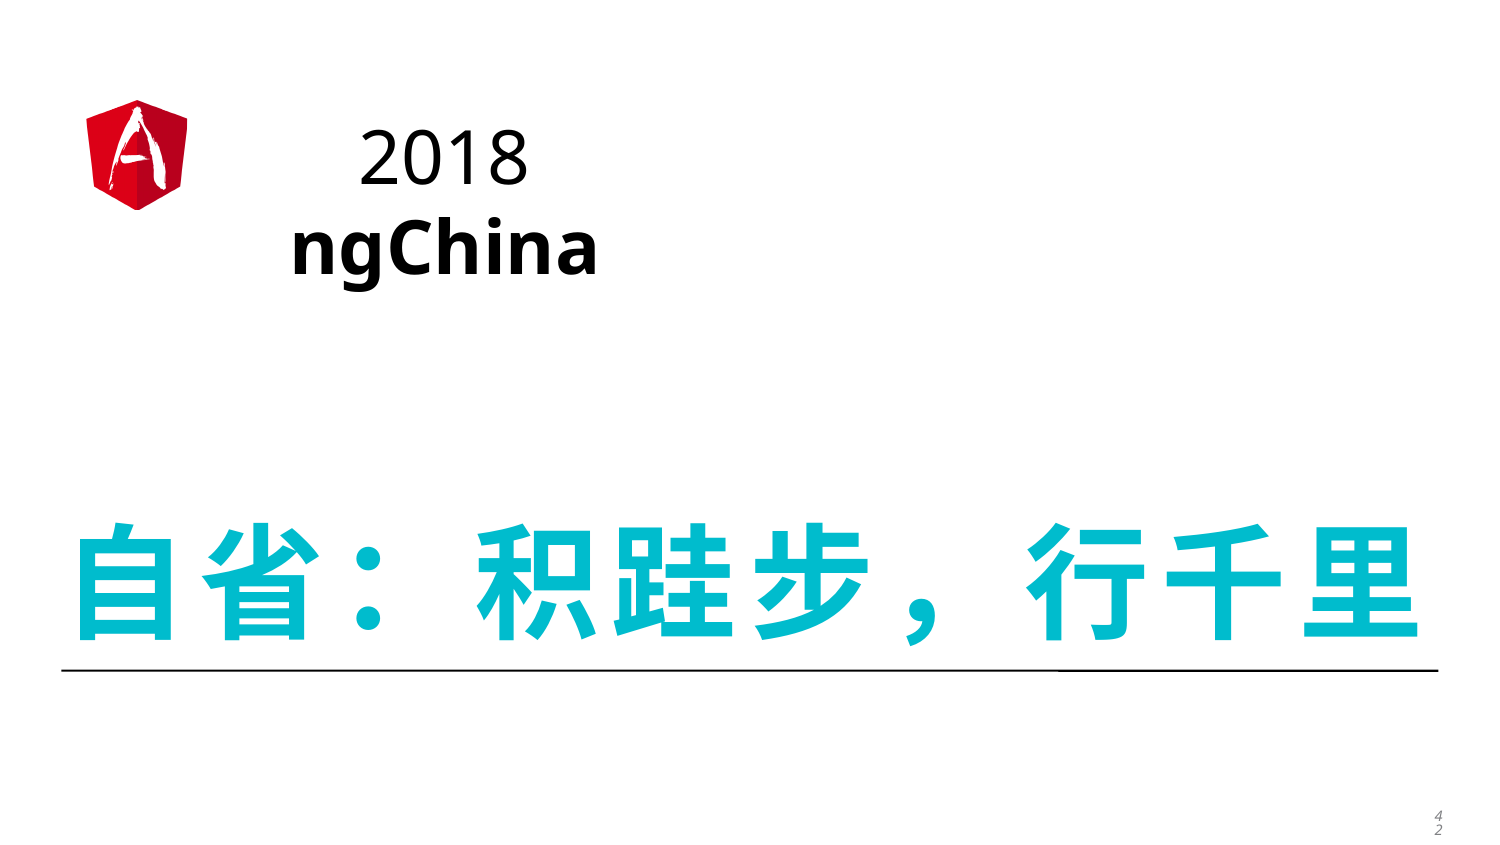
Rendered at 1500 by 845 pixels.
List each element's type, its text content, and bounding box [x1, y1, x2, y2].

slide_number 42 [1425, 801, 1457, 827]
title 自省：积跬步，行千里 [62, 165, 1438, 655]
